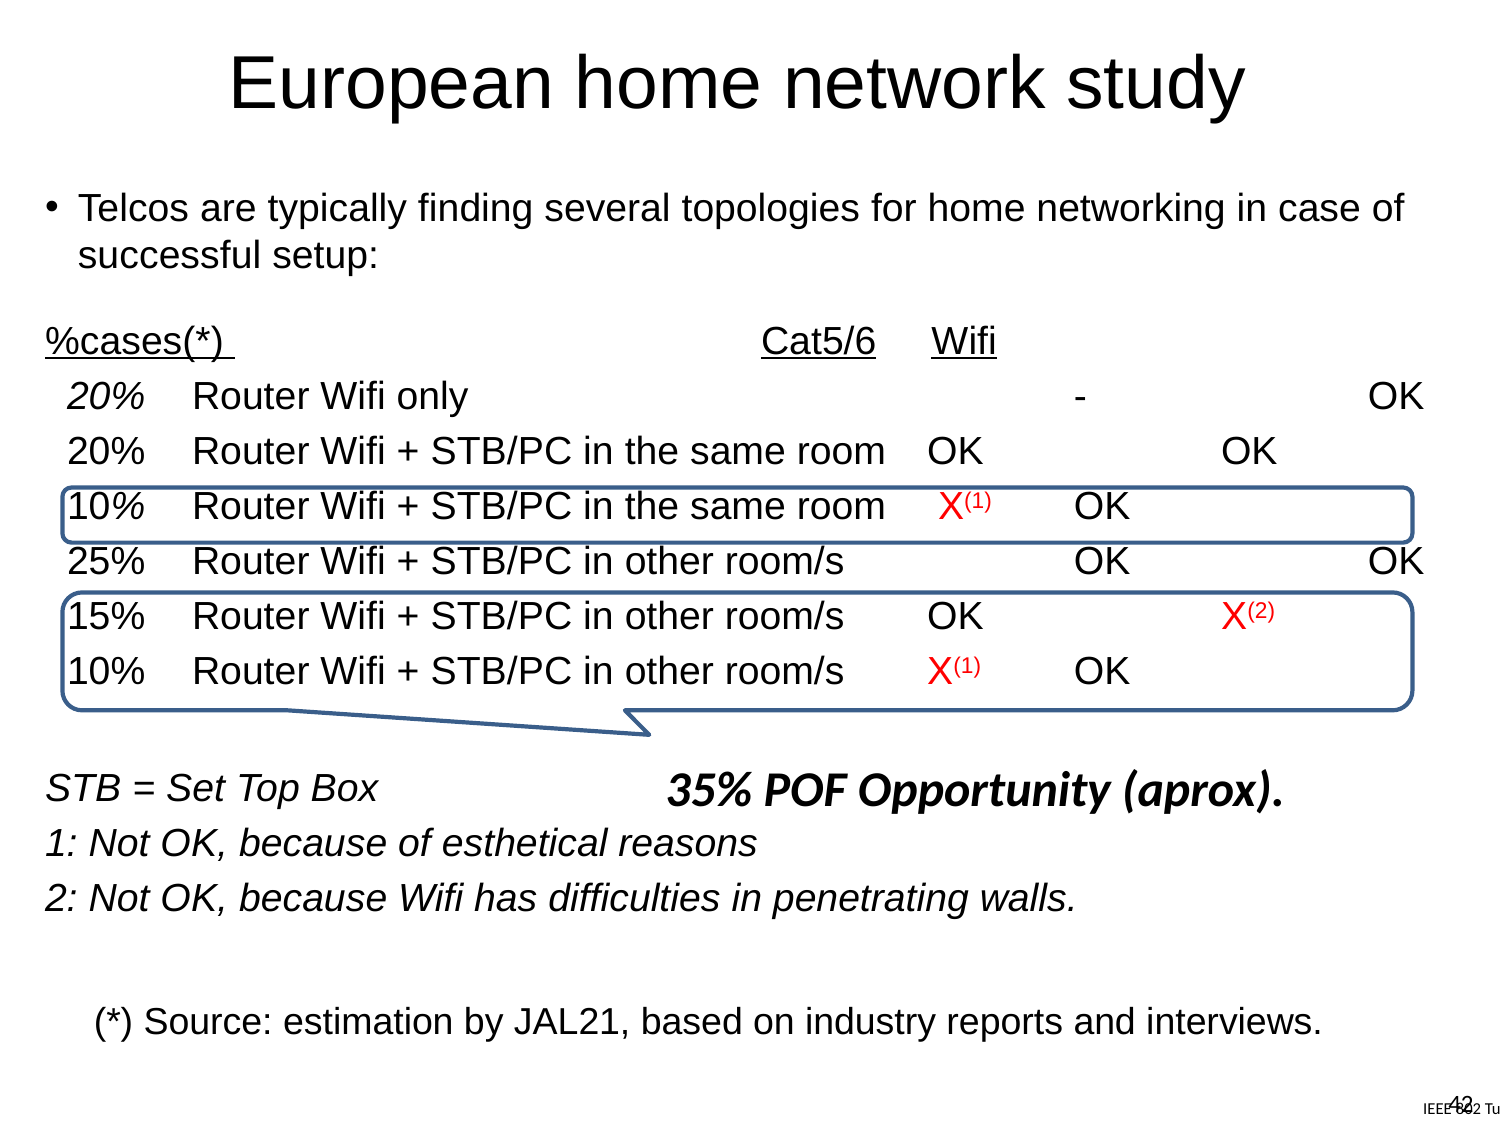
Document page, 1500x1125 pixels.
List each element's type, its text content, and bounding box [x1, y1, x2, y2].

text_box 35% POF Opportunity (aprox). [657, 749, 1293, 824]
text_box [62, 487, 1413, 543]
text_box (*) Source: estimation by JAL21, based on industry reports and interviews. [86, 989, 1342, 1050]
slide_number 42 [1327, 1079, 1482, 1125]
text_box [62, 592, 1413, 735]
title European home network study [61, 19, 1413, 139]
list Telcos are typically finding several topologies for home networking in case of successful setup: %cases(*) Cat5/6 Wifi 20% Router Wifi only - OK 20% Router Wifi + STB/PC in the same room OK OK 10% Router Wifi + STB/PC in the same room X(1) OK 25% Router Wifi + STB/PC in other room/s OK OK 15% Router Wifi + STB/PC in other room/s OK X(2) 10% Router Wifi + STB/PC in other room/s X(1) OK STB = Set Top Box 1: Not OK, because of esthetical reasons 2: Not OK, because Wifi has difficulties in penetrating walls. [36, 174, 1463, 964]
